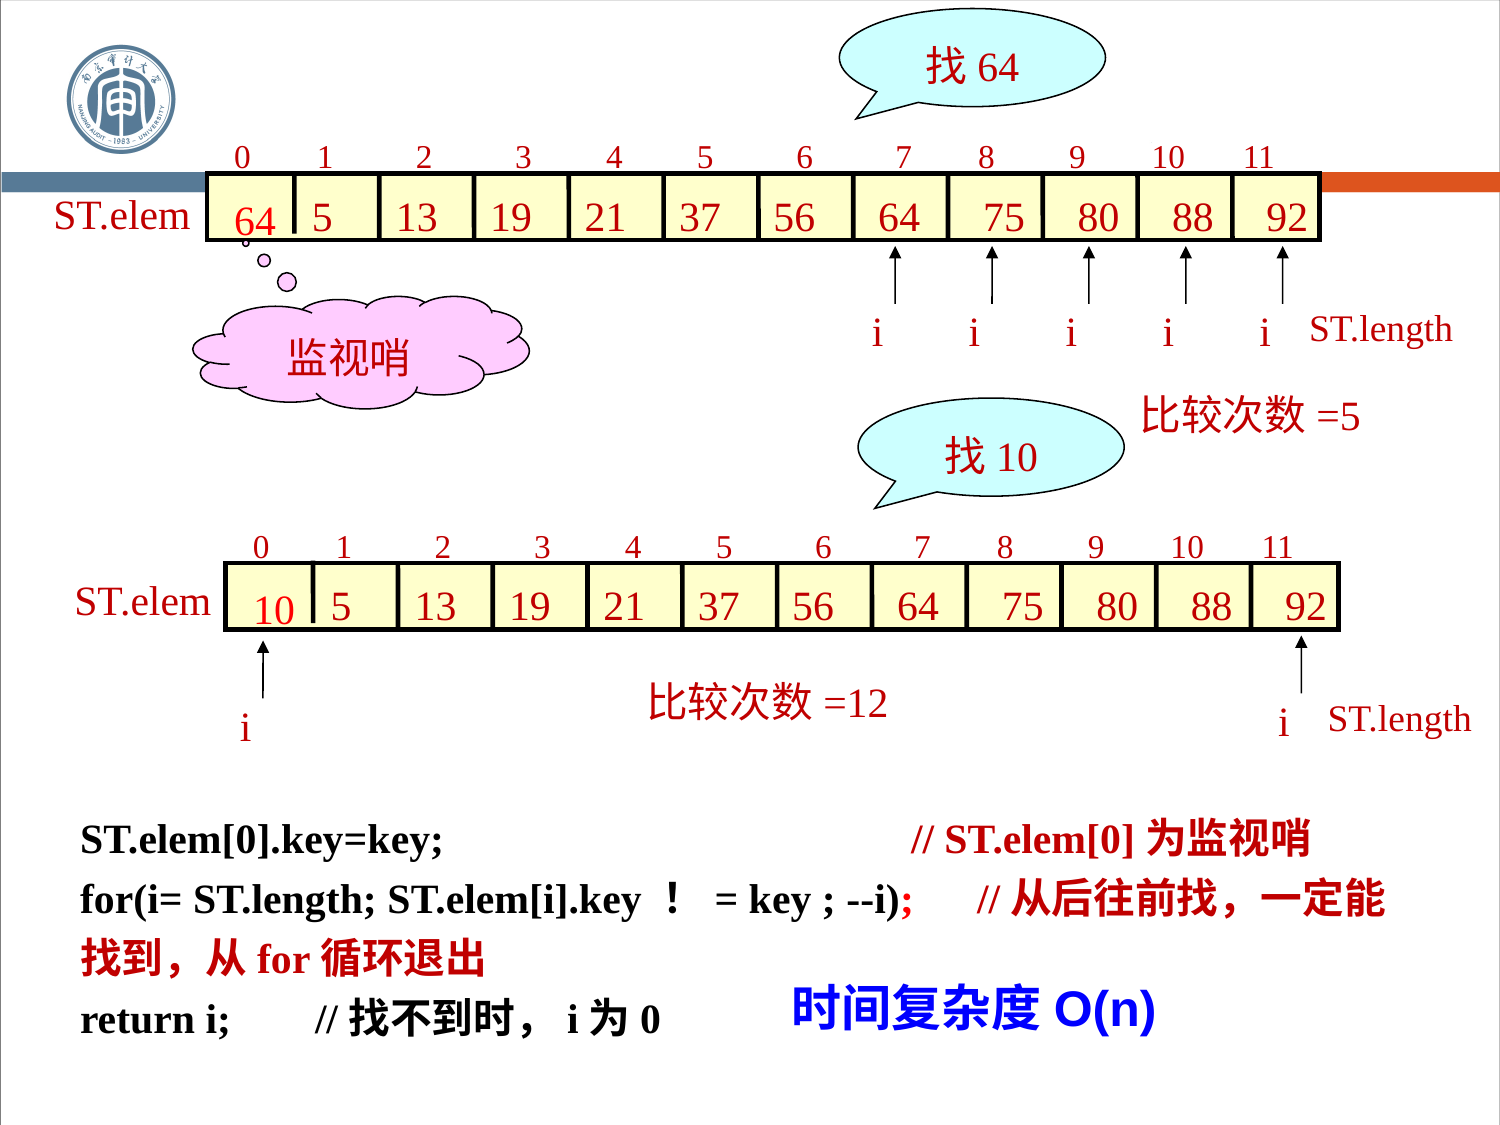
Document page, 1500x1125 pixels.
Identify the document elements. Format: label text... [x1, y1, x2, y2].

text_box 监视哨 [277, 272, 297, 292]
text_box 时间复杂度O(n) [777, 969, 1339, 1044]
text_box 比较次数=12 [631, 653, 904, 733]
text_box ST.length [1294, 283, 1482, 357]
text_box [953, 245, 996, 357]
text_box 比较次数=5 [1124, 366, 1376, 446]
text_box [224, 640, 267, 752]
text_box 找64 [839, 8, 1106, 114]
text_box ST.length [1313, 672, 1500, 747]
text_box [856, 245, 899, 357]
text_box 找10 [858, 398, 1125, 504]
picture [0, 0, 1500, 1125]
text_box 监视哨 [192, 296, 530, 409]
text_box 监视哨 [257, 254, 271, 267]
text_box ST.elem[0].key=key; // ST.elem[0]为监视哨 for(i= ST.length; ST.elem[i].key ！= key ; --i); //从后往前找，一定能找到，从for循环退出 return i; //找不到时，i为0 [65, 794, 1407, 1049]
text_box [1147, 245, 1190, 357]
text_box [1244, 245, 1287, 357]
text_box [1262, 635, 1306, 747]
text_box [59, 505, 1344, 630]
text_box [1050, 245, 1093, 357]
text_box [38, 115, 1325, 241]
